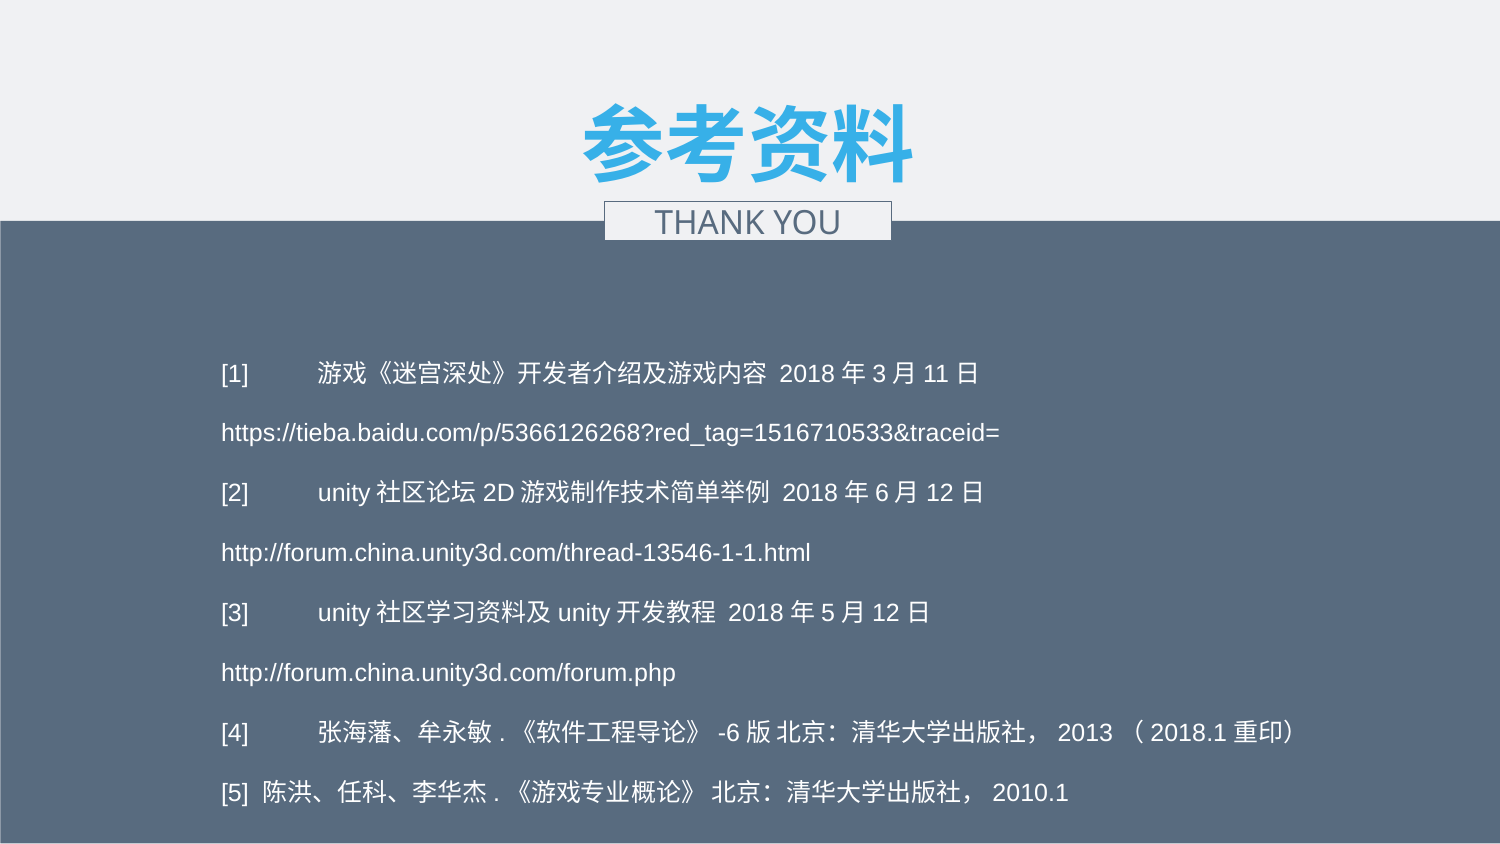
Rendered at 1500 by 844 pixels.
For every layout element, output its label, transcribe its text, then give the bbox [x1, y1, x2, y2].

text_box THANK YOU [603, 200, 894, 243]
text_box [0, 219, 1500, 844]
text_box 参考资料 [565, 85, 932, 200]
text_box [1] 游戏《迷宫深处》开发者介绍及游戏内容 2018年3月11日 https://tieba.baidu.com/p/5366126268?red_tag=1516710533&traceid= [2] unity社区论坛2D游戏制作技术简单举例 2018年6月12日 http://forum.china.unity3d.com/thread-13546-1-1.html [3] unity社区学习资料及unity开发教程 2018年5月12日 http://forum.china.unity3d.com/forum.php [4] 张海藩、牟永敏.《软件工程导论》-6版 北京：清华大学出版社，2013（2018.1重印） [5] 陈洪、任科、李华杰.《游戏专业概论》 北京：清华大学出版社，2010.1 [167, 327, 1329, 844]
